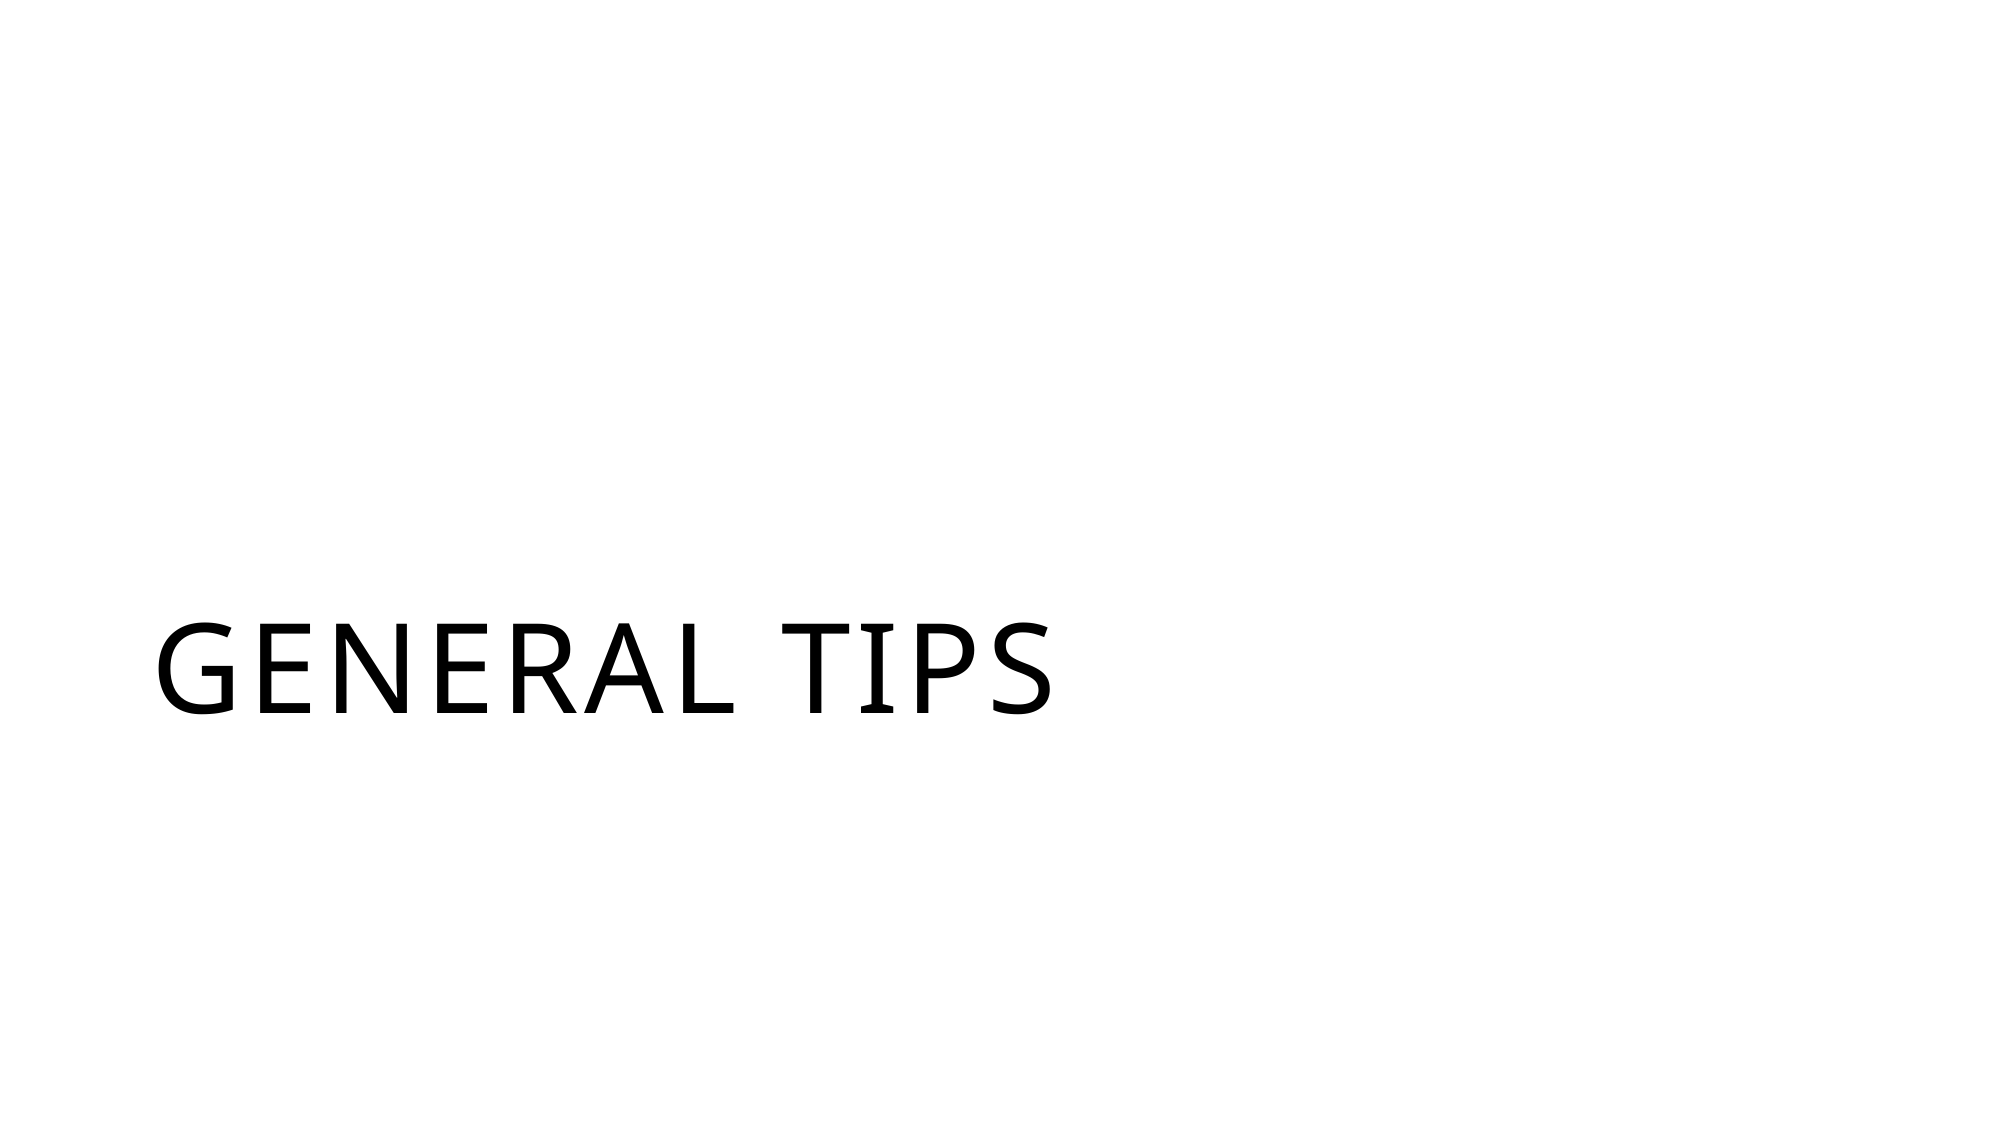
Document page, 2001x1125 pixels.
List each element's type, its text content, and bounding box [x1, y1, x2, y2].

title GENERAL TIPS [136, 280, 1862, 749]
